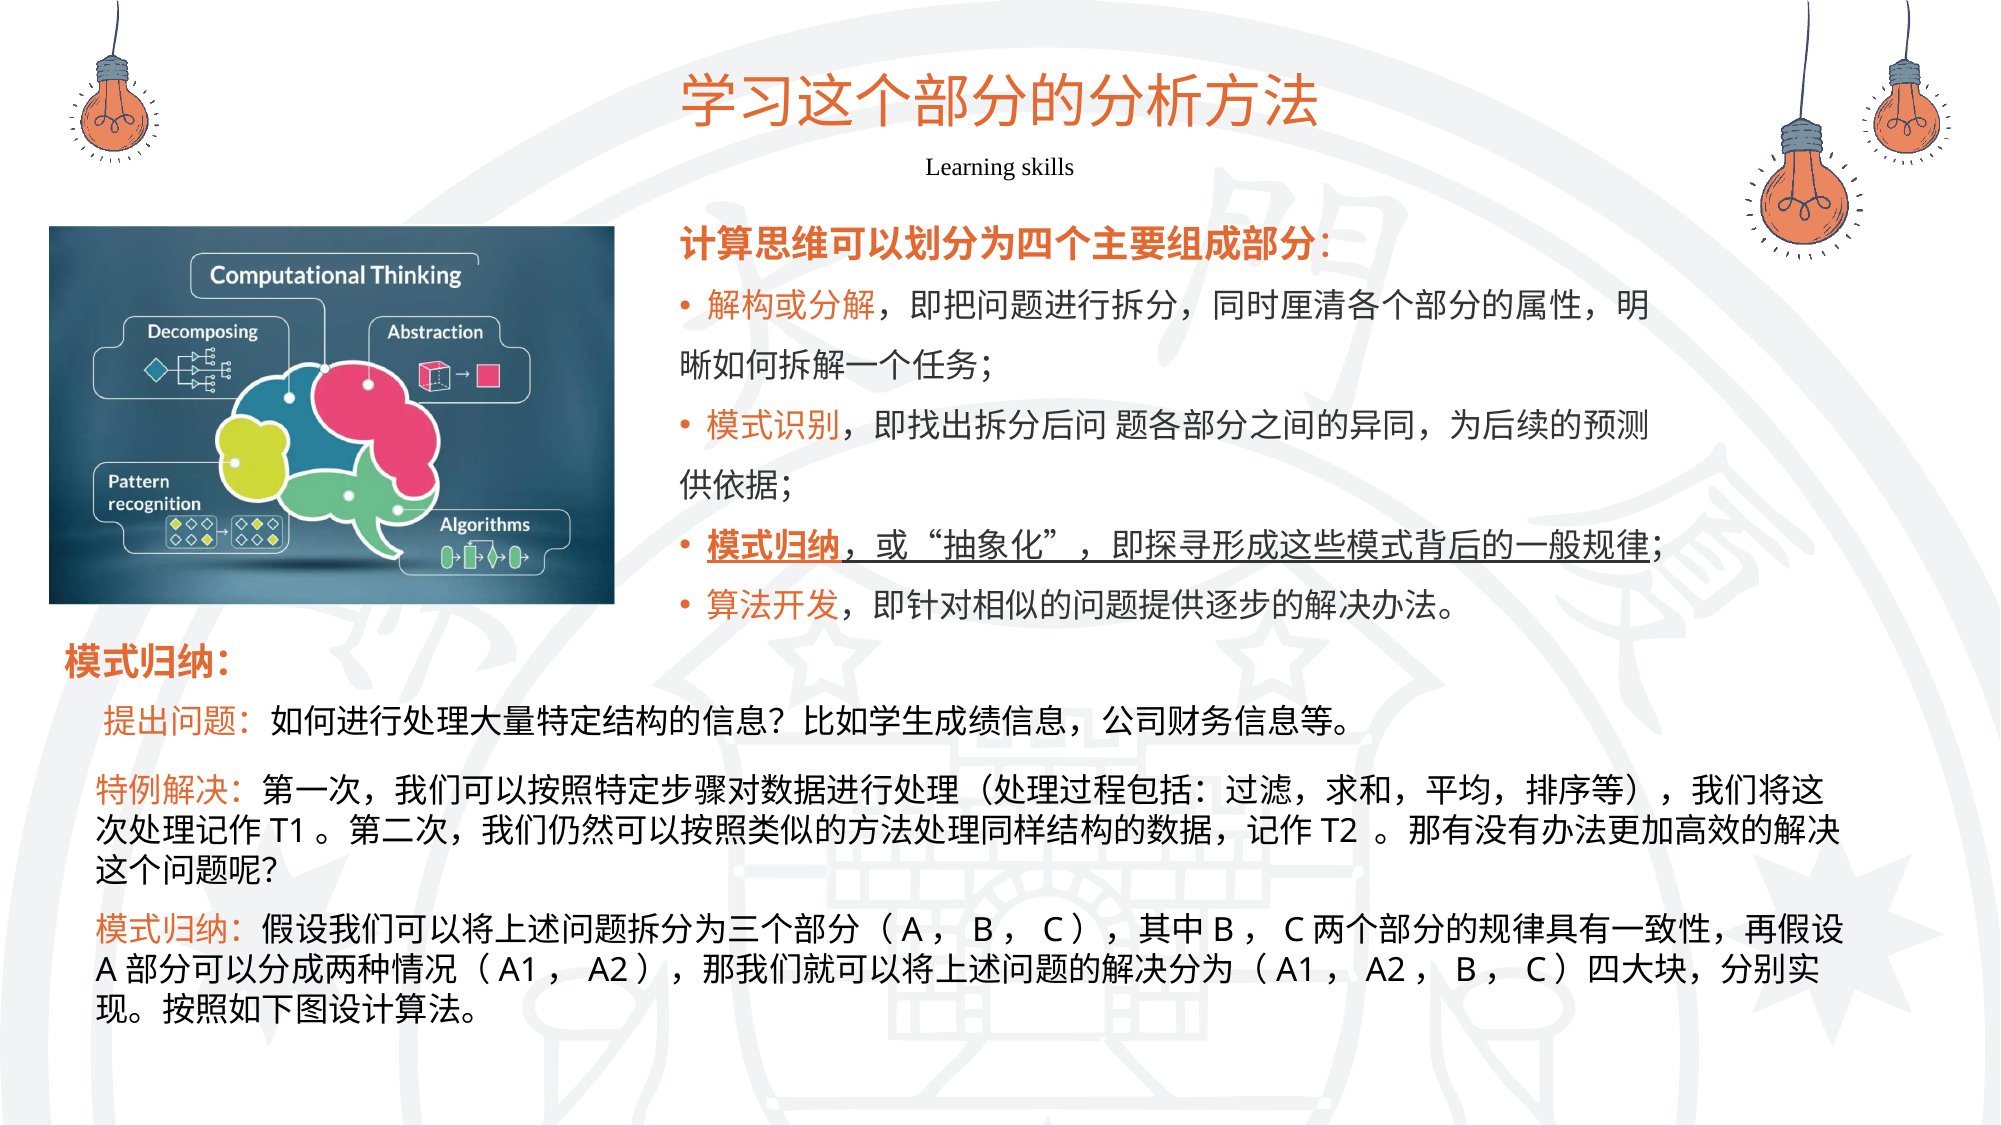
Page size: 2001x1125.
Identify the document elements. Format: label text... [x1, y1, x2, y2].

picture [48, 224, 615, 605]
text_box 计算思维可以划分为四个主要组成部分： 解构或分解，即把问题进行拆分，同时厘清各个部分的属性，明晰如何拆解一个任务； 模式识别，即找出拆分后问 题各部分之间的异同，为后续的预测供依据； 模式归纳，或“抽象化”，即探寻形成这些模式背后的一般规律； 算法开发，即针对相似的问题提供逐步的解决办法。 [664, 189, 1665, 632]
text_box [1863, 0, 1951, 165]
text_box Learning skills [910, 143, 1090, 188]
text_box 模式归纳：假设我们可以将上述问题拆分为三个部分（A，B，C），其中B，C两个部分的规律具有一致性，再假设A部分可以分成两种情况（A1，A2），那我们就可以将上述问题的解决分为（A1，A2，B，C）四大块，分别实现。按照如下图设计算法。 [80, 900, 1863, 1036]
text_box 模式归纳： [49, 630, 268, 691]
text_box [69, 0, 159, 163]
text_box 特例解决：第一次，我们可以按照特定步骤对数据进行处理（处理过程包括：过滤，求和，平均，排序等），我们将这次处理记作T1。第二次，我们仍然可以按照类似的方法处理同样结构的数据，记作T2 。那有没有办法更加高效的解决这个问题呢？ [80, 762, 1863, 897]
text_box 提出问题：如何进行处理大量特定结构的信息？比如学生成绩信息，公司财务信息等。 [88, 692, 1383, 748]
text_box 学习这个部分的分析方法 [664, 57, 1336, 142]
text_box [1745, 0, 1863, 260]
